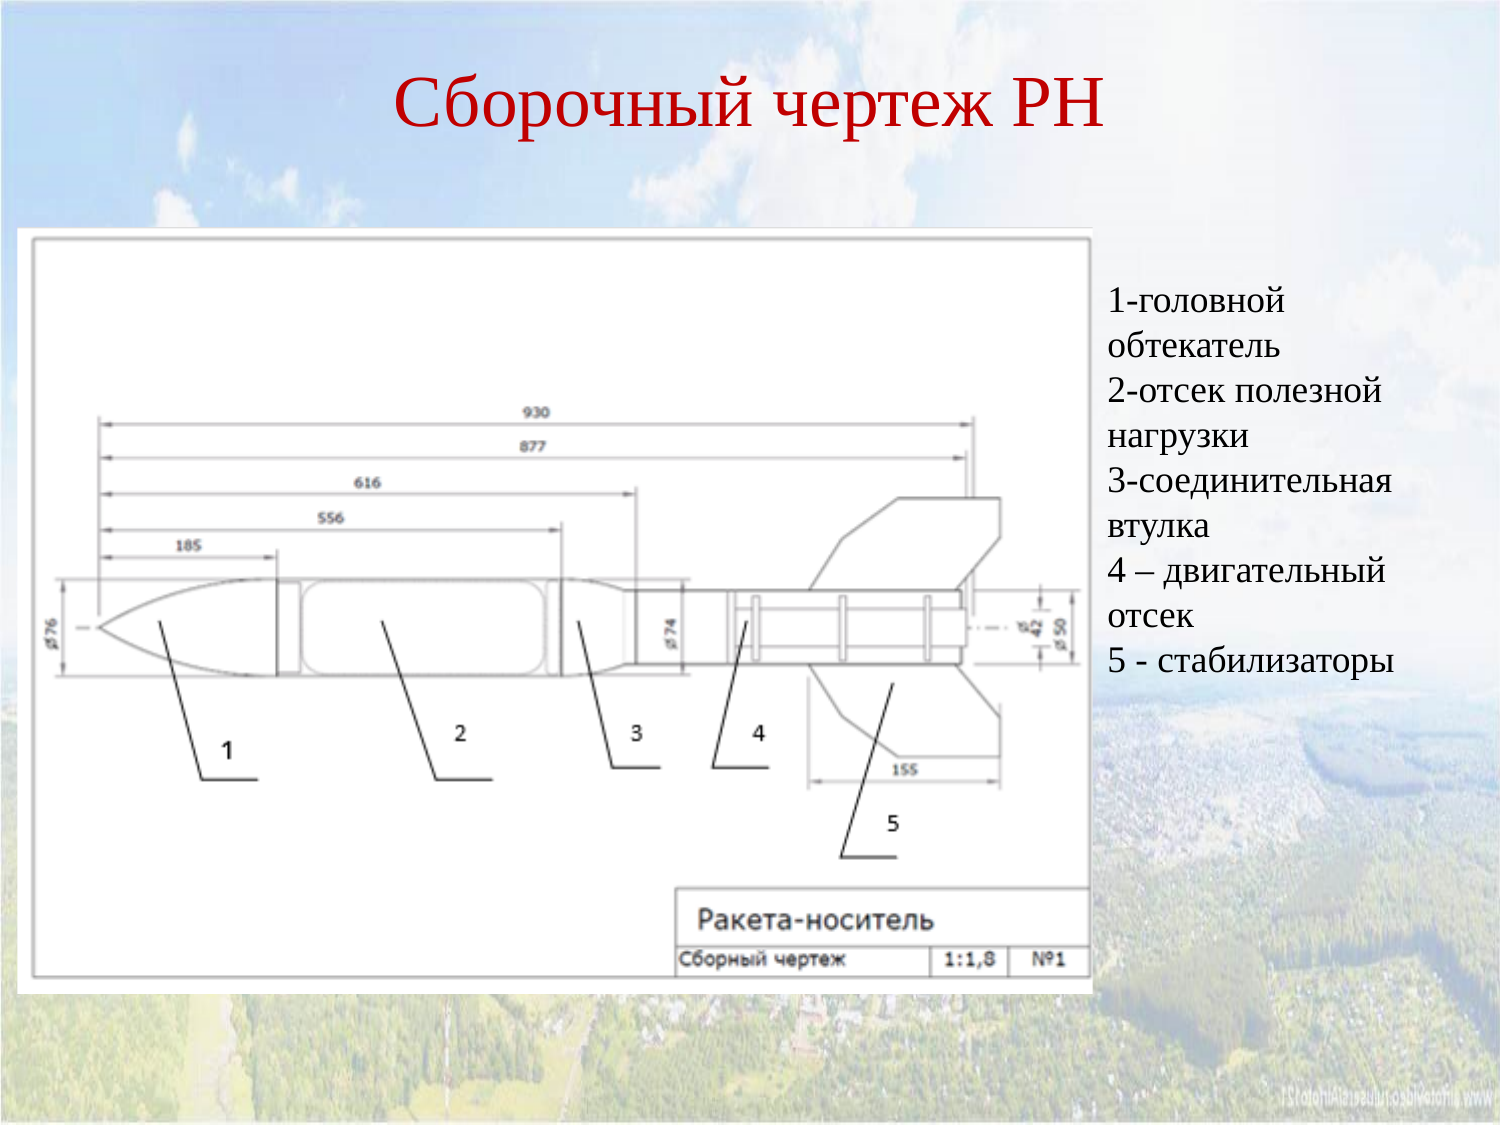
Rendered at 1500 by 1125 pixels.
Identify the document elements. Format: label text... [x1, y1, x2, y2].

title Сборочный чертеж РН [75, 45, 1425, 149]
text_box 1-головной обтекатель 2-отсек полезной нагрузки 3-соединительная втулка 4 – двигательный отсек 5 - стабилизаторы [1096, 267, 1478, 687]
picture [0, 0, 1500, 1125]
